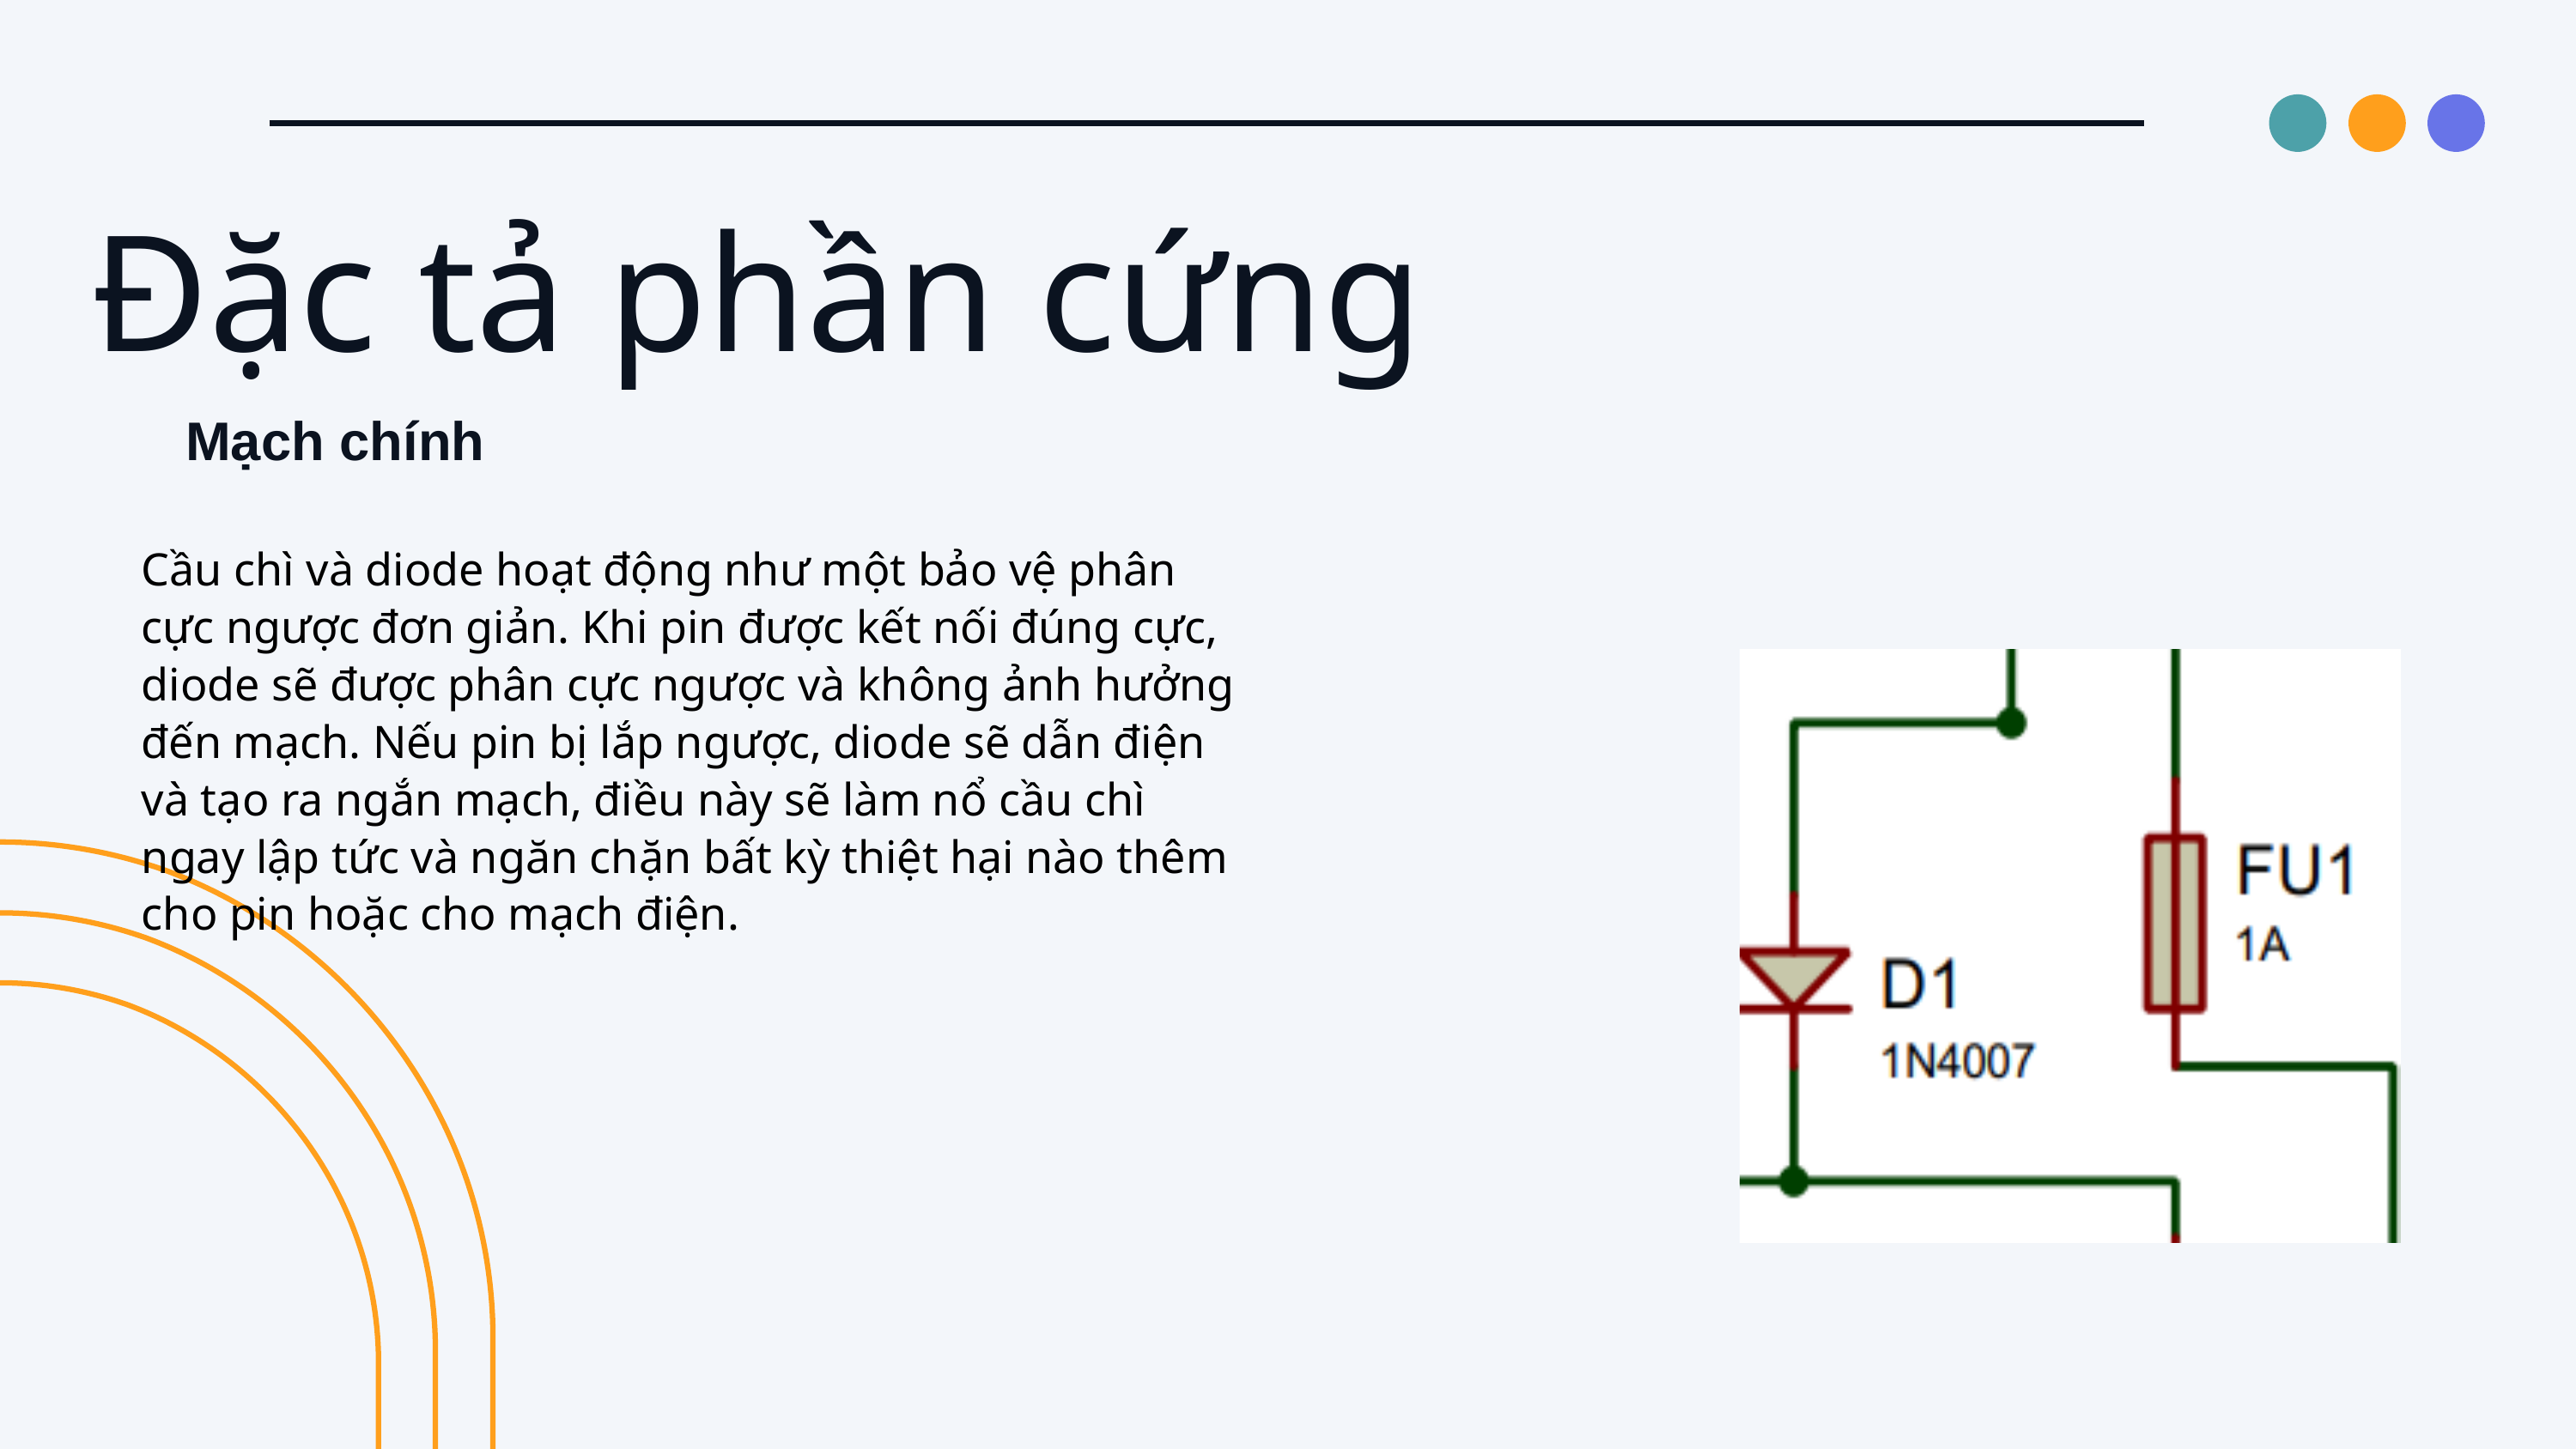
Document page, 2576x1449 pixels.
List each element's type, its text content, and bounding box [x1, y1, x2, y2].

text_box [2269, 94, 2327, 153]
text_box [2427, 94, 2486, 153]
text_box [0, 841, 494, 1449]
text_box Cầu chì và diode hoạt động như một bảo vệ phân cực ngược đơn giản. Khi pin được kết nối đúng cực, diode sẽ được phân cực ngược và không ảnh hưởng đến mạch. Nếu pin bị lắp ngược, diode sẽ dẫn điện và tạo ra ngắn mạch, điều này sẽ làm nổ cầu chì ngay lập tức và ngăn chặn bất kỳ thiệt hại nào thêm cho pin hoặc cho mạch điện. [128, 531, 1352, 946]
picture [1740, 649, 2401, 1244]
text_box Đặc tả phần cứng [91, 151, 1755, 384]
text_box Mạch chính [185, 392, 801, 472]
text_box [2348, 94, 2407, 153]
